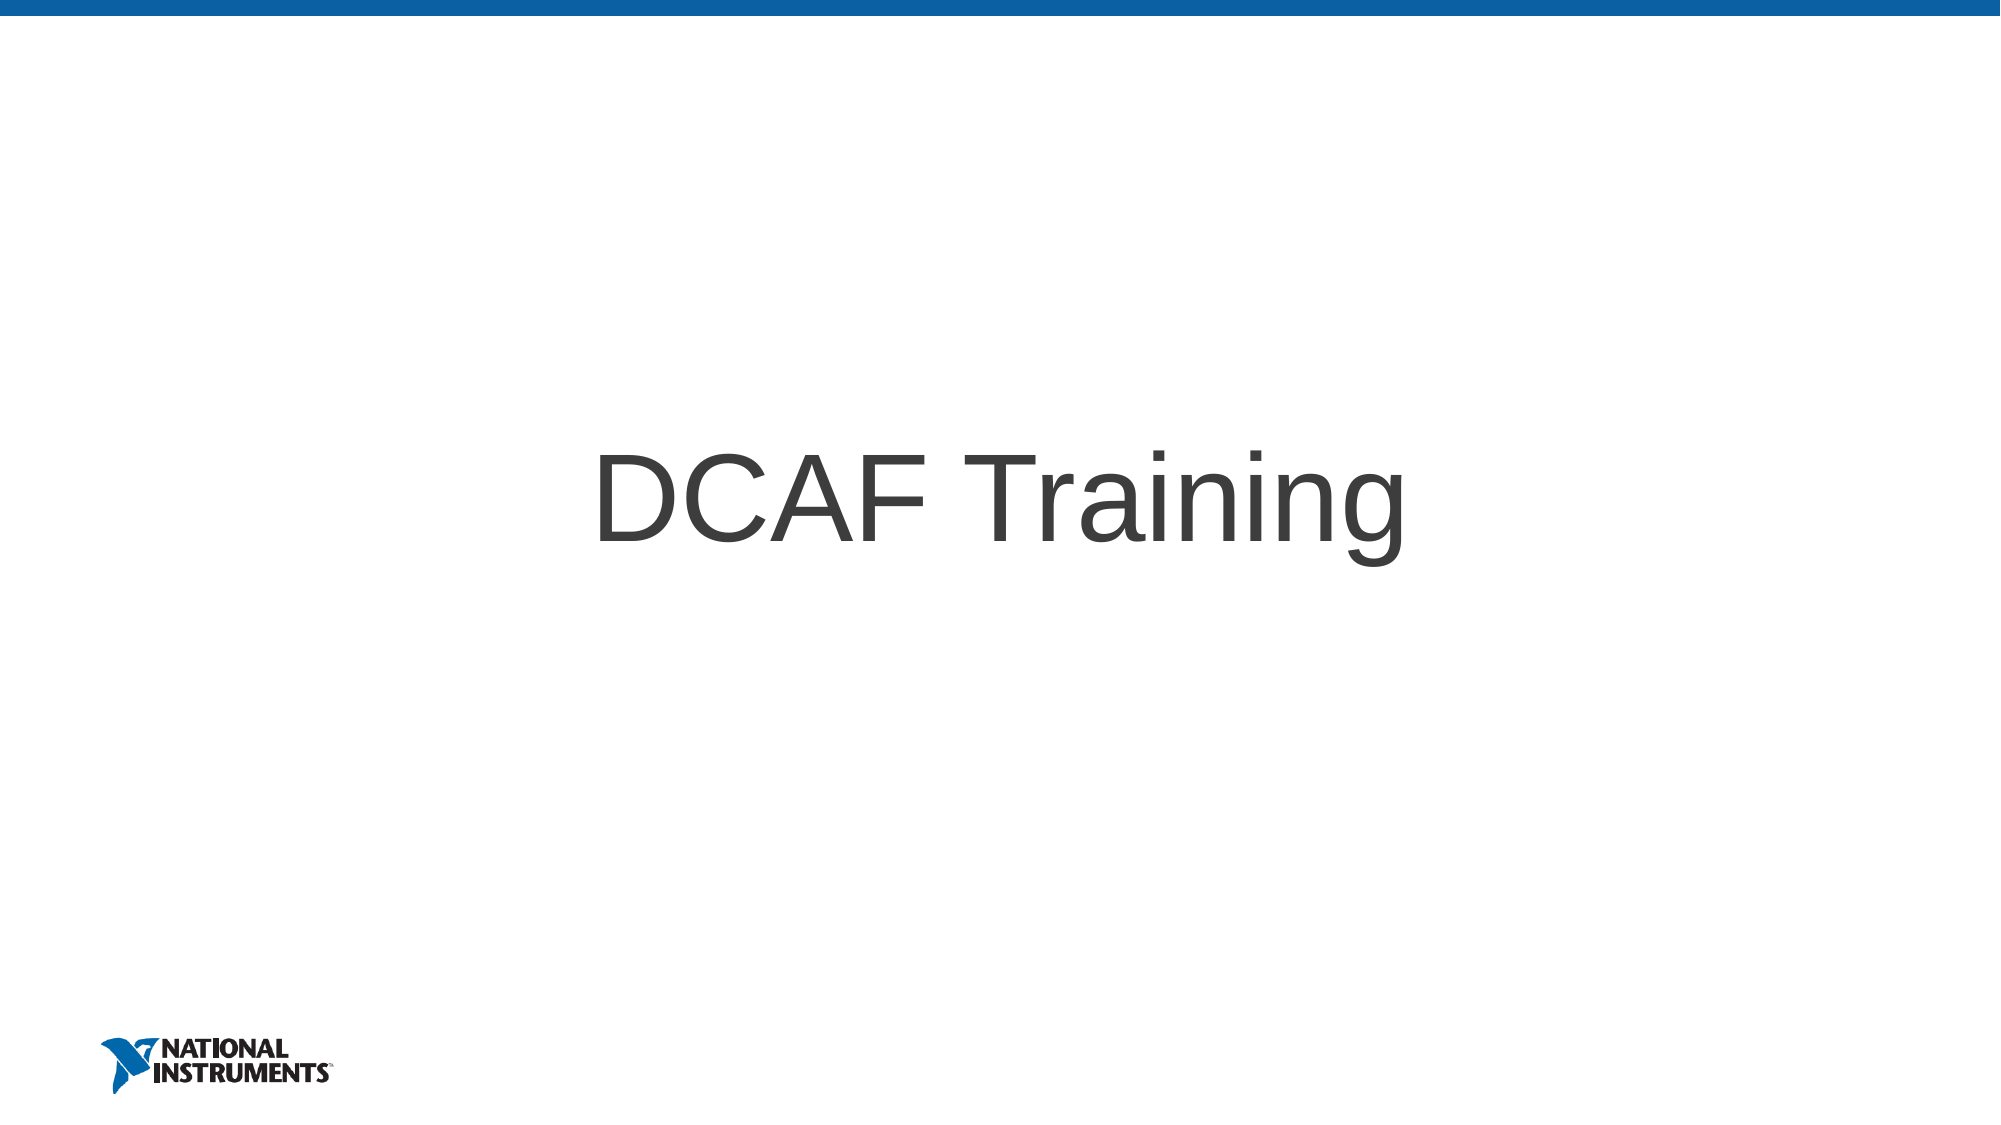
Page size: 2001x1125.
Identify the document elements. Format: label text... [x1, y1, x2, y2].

title DCAF Training [249, 184, 1750, 576]
